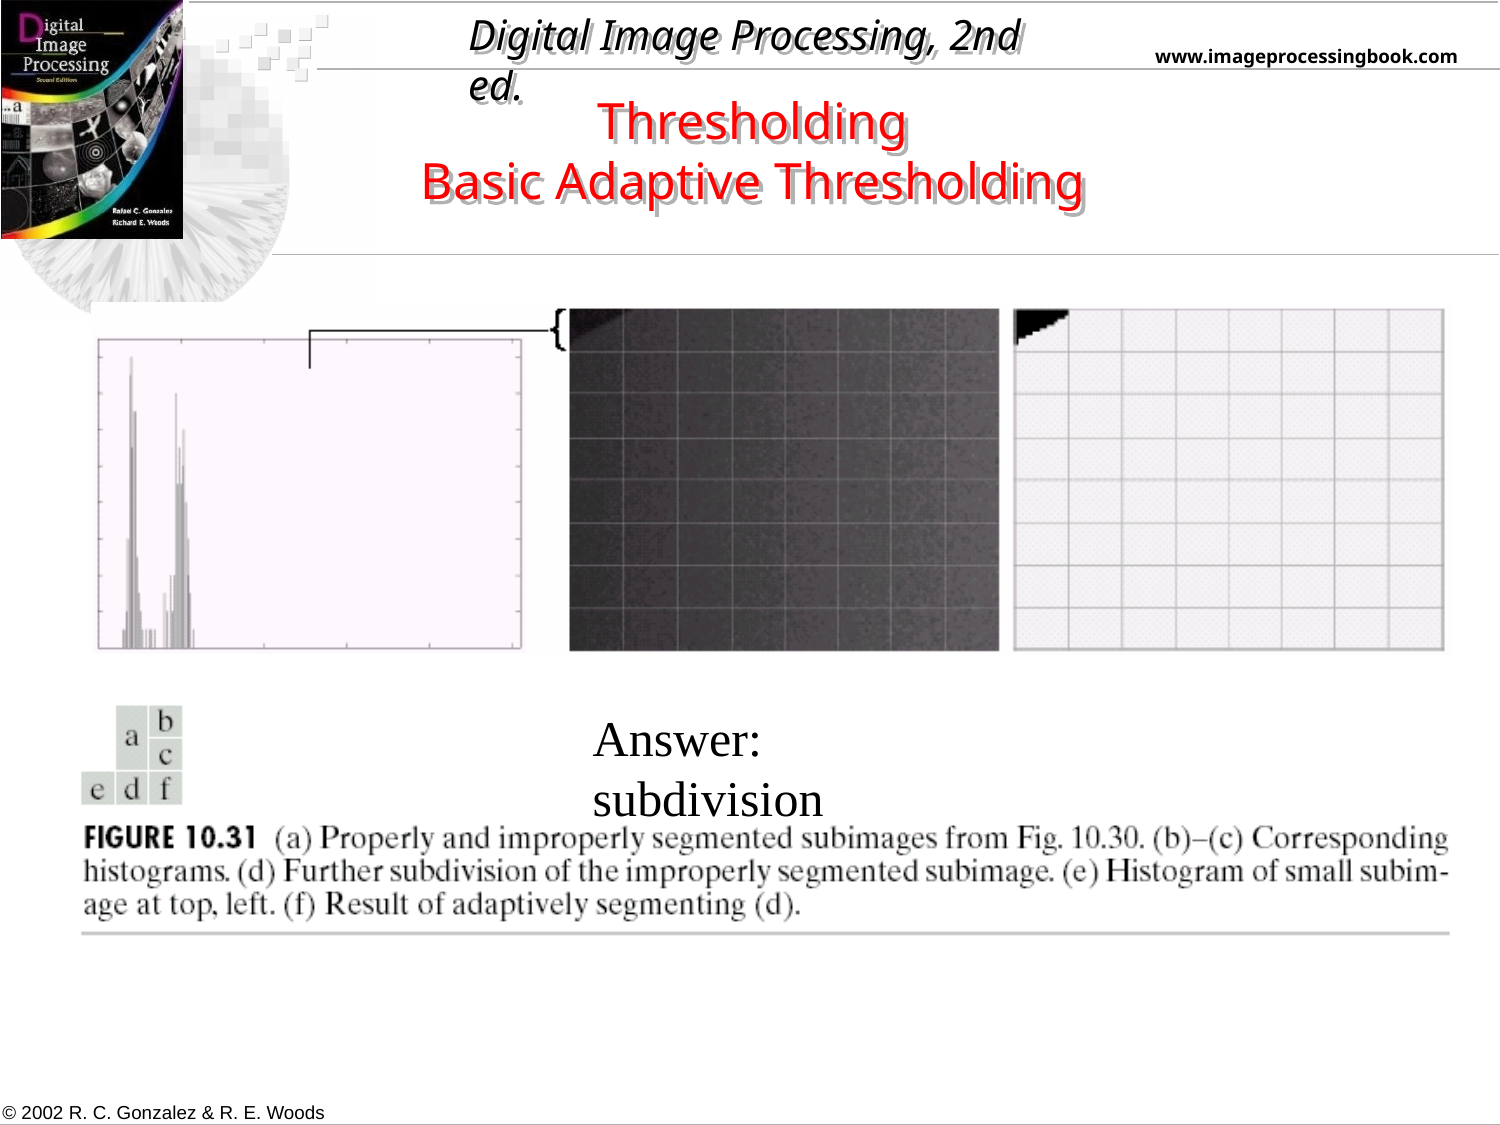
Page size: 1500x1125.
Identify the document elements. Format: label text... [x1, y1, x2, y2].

picture [0, 0, 1452, 655]
picture [73, 699, 1457, 940]
text_box Thresholding Basic Adaptive Thresholding [383, 81, 1123, 217]
